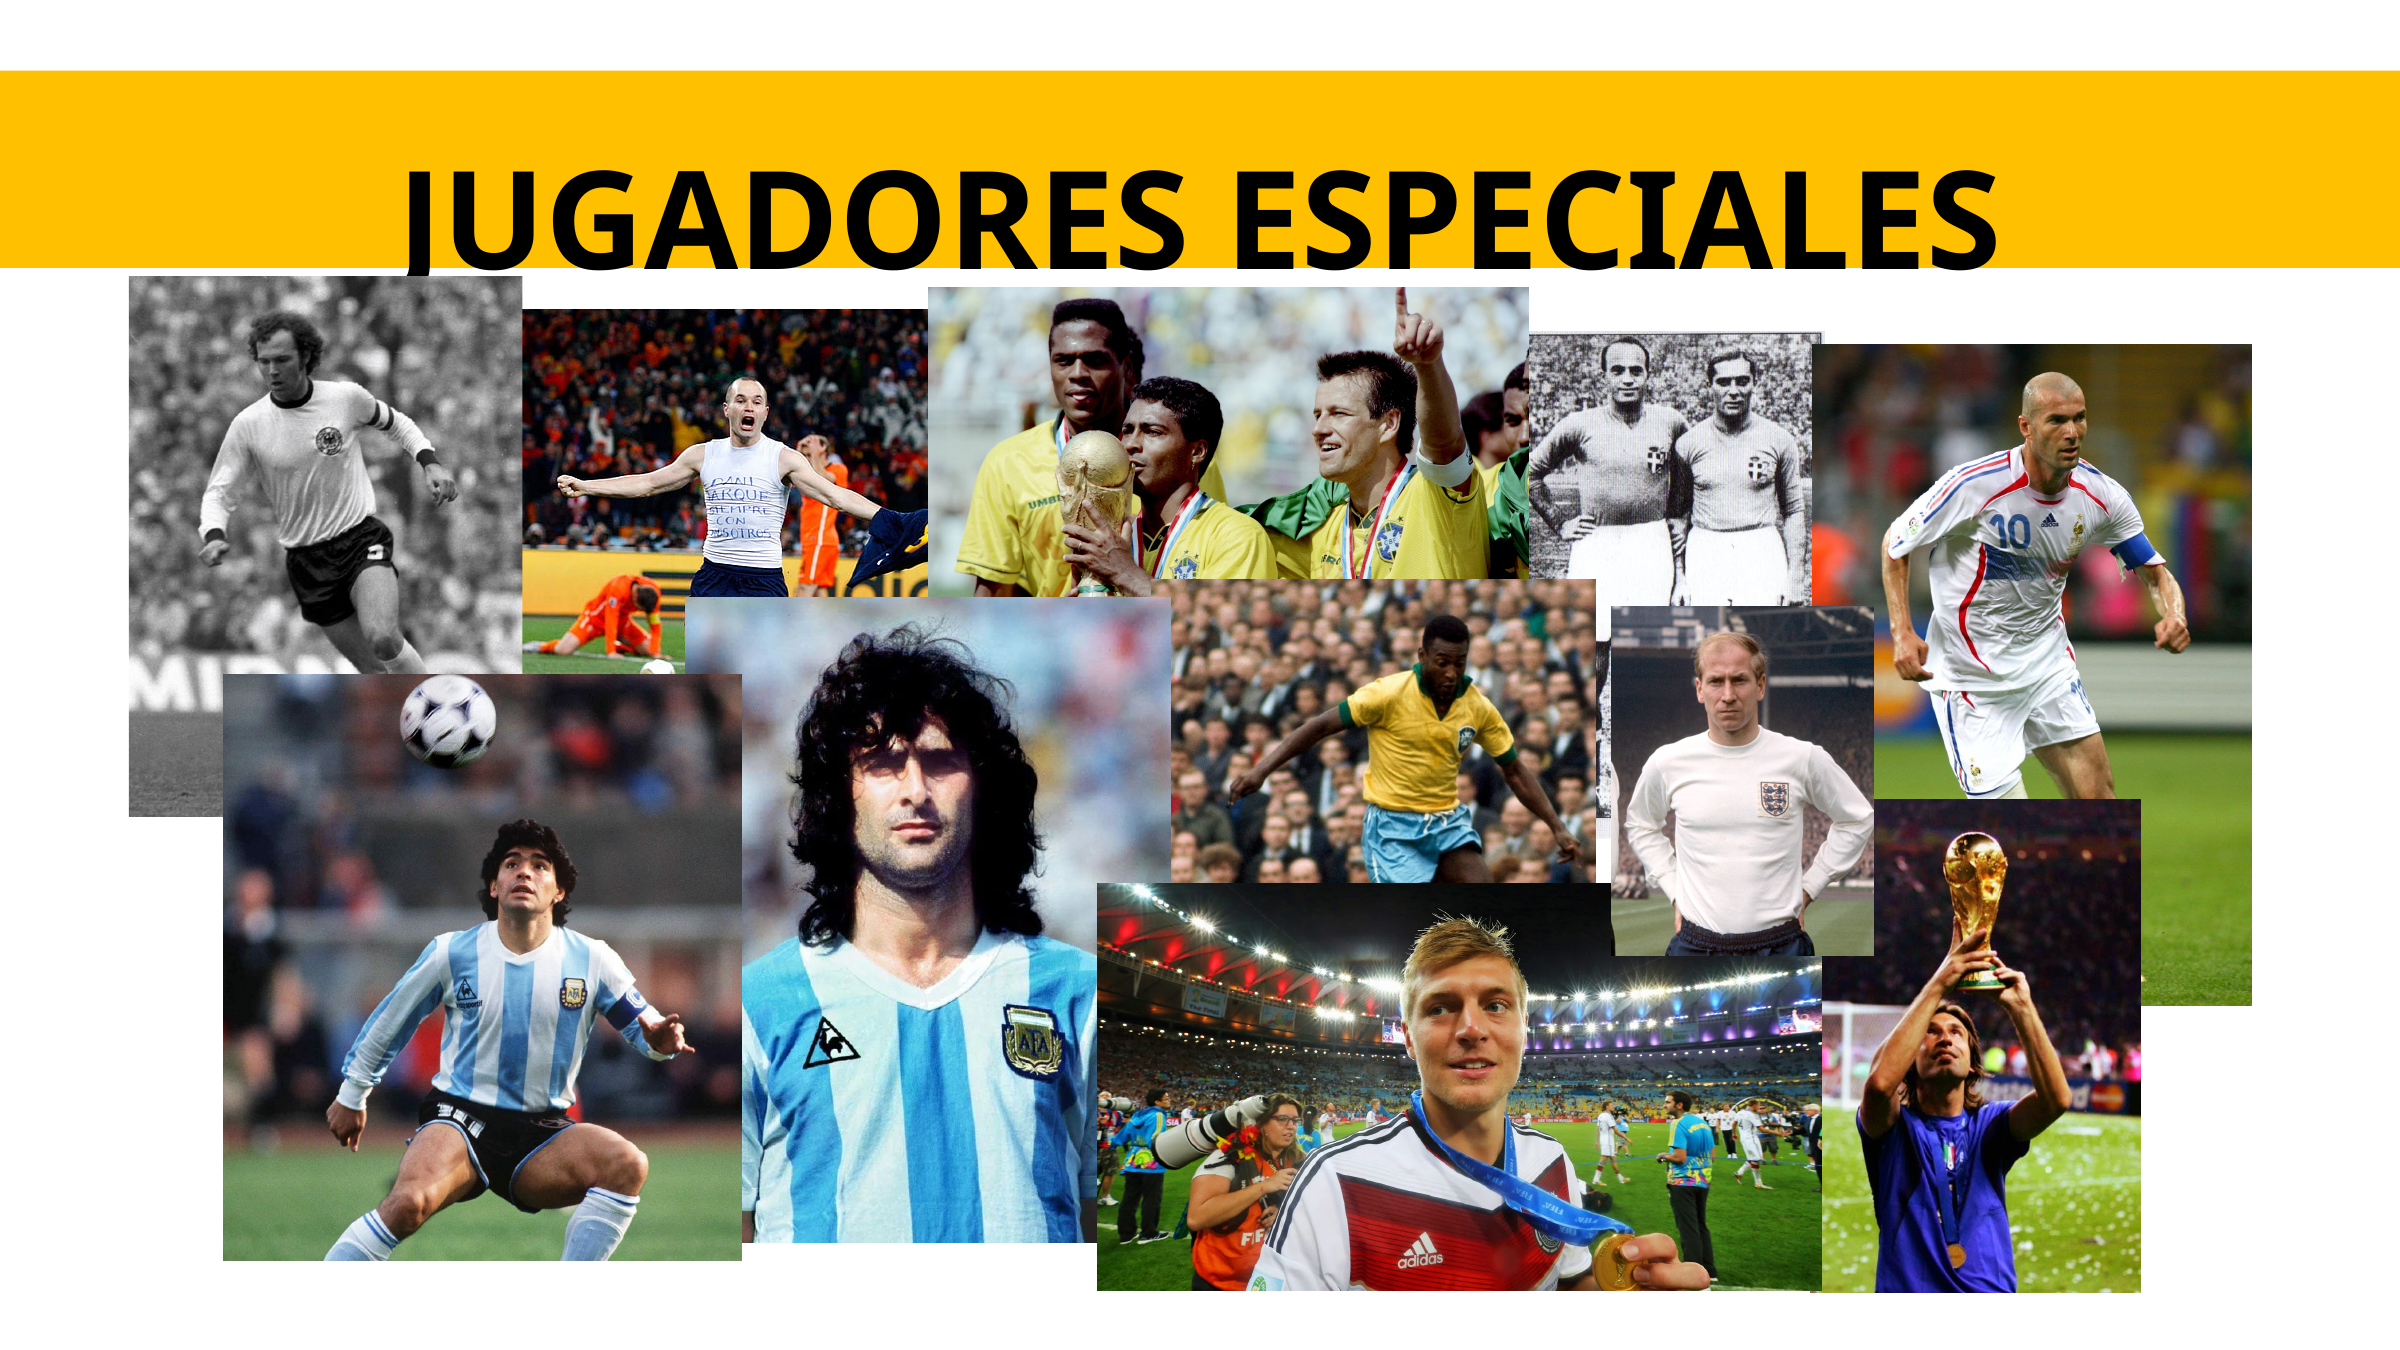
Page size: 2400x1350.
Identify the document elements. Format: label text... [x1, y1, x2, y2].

text_box JUGADORES ESPECIALES [0, 70, 2400, 268]
text_box [1037, 268, 2263, 354]
picture [128, 276, 2252, 1293]
